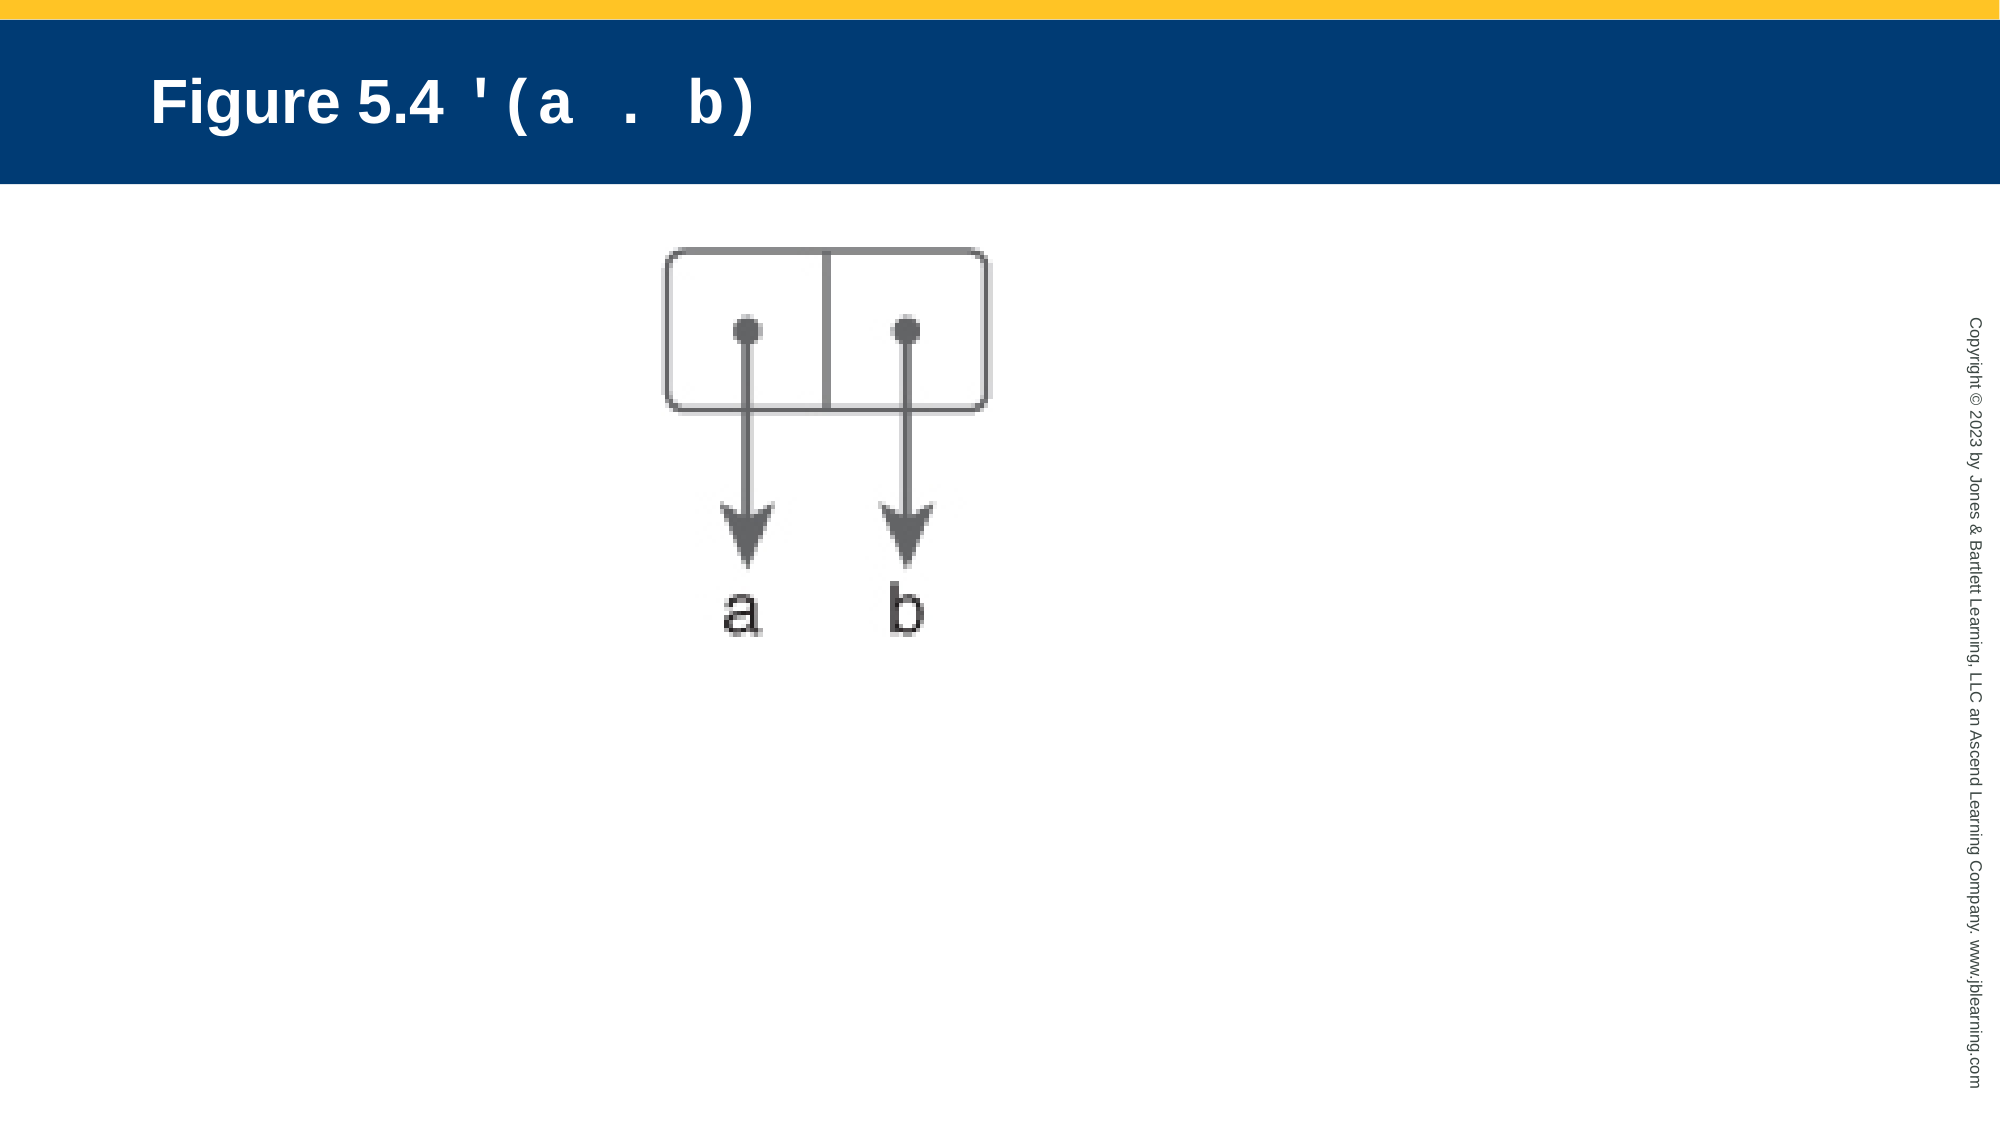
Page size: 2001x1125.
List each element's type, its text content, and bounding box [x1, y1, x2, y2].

title Figure 5.4 '(a . b) [0, 19, 2000, 185]
picture [661, 247, 993, 637]
